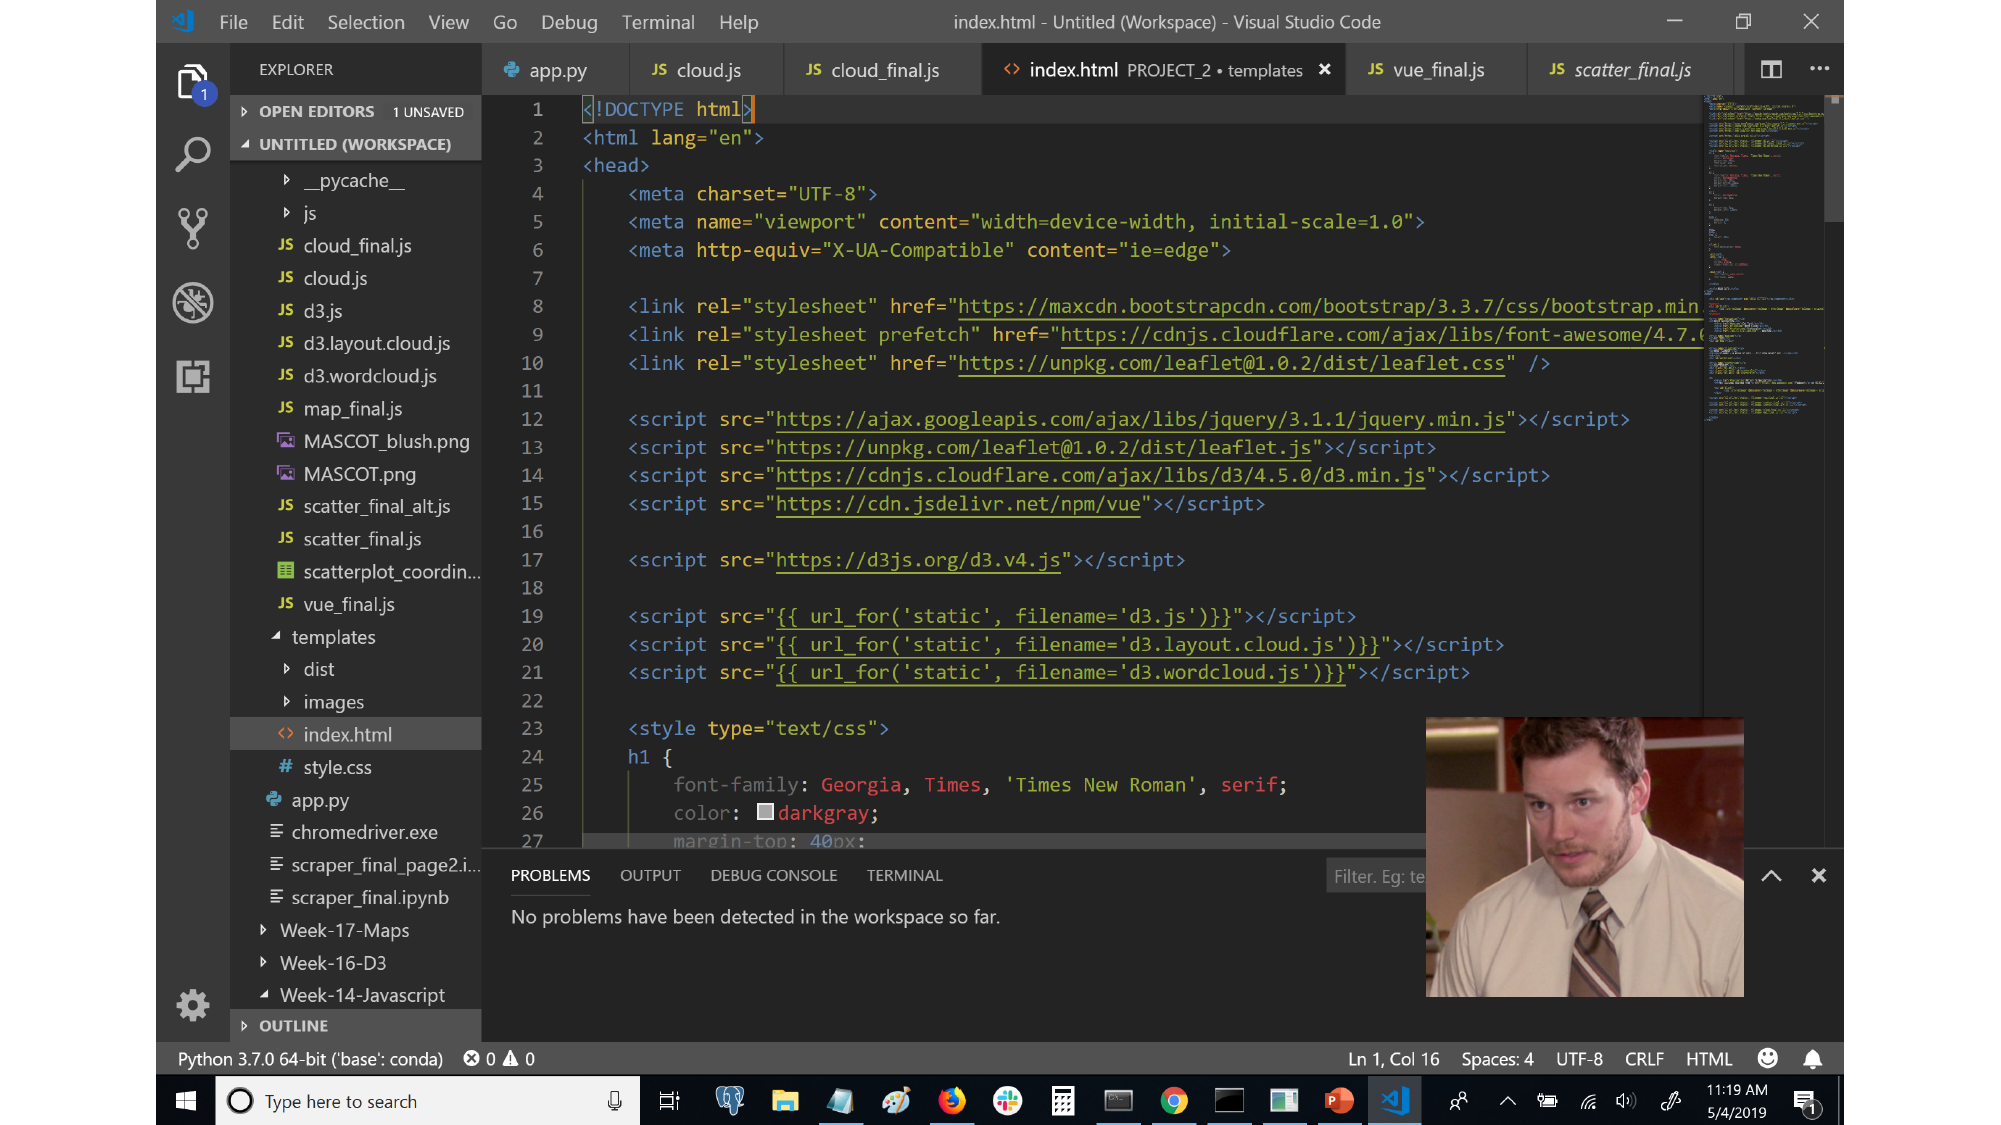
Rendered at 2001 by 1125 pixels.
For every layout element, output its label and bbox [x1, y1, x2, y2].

picture [156, 0, 1844, 1125]
